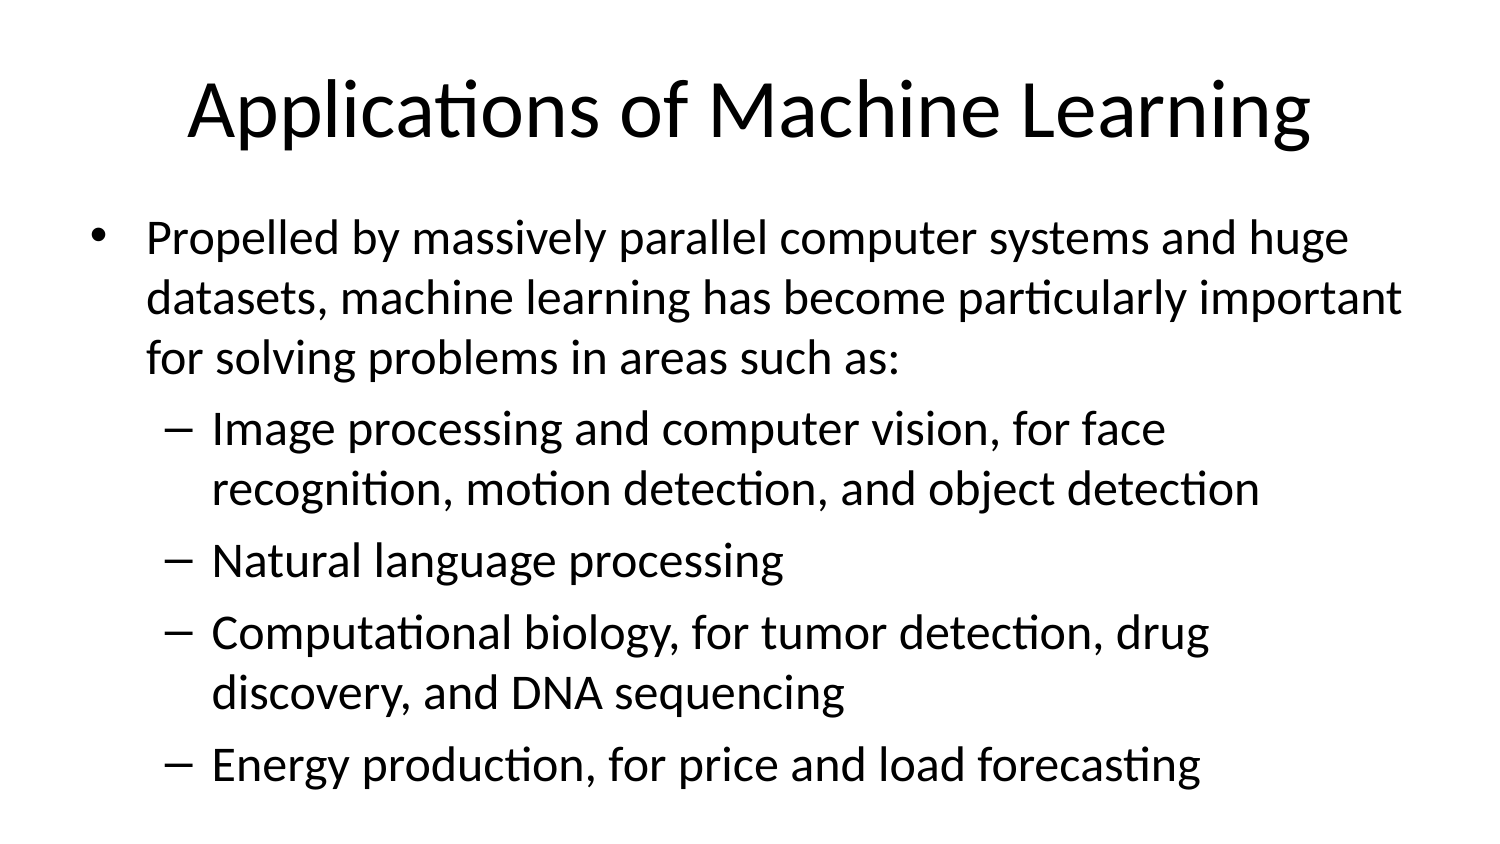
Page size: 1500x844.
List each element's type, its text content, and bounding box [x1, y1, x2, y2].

text_box Applications of Machine Learning [75, 33, 1425, 175]
text_box Propelled by massively parallel computer systems and huge datasets, machine learning has become particularly important for solving problems in areas such as: Image processing and computer vision, for face recognition, motion detection, and object detection Natural language processing Computational biology, for tumor detection, drug discovery, and DNA sequencing Energy production, for price and load forecasting [75, 196, 1425, 754]
